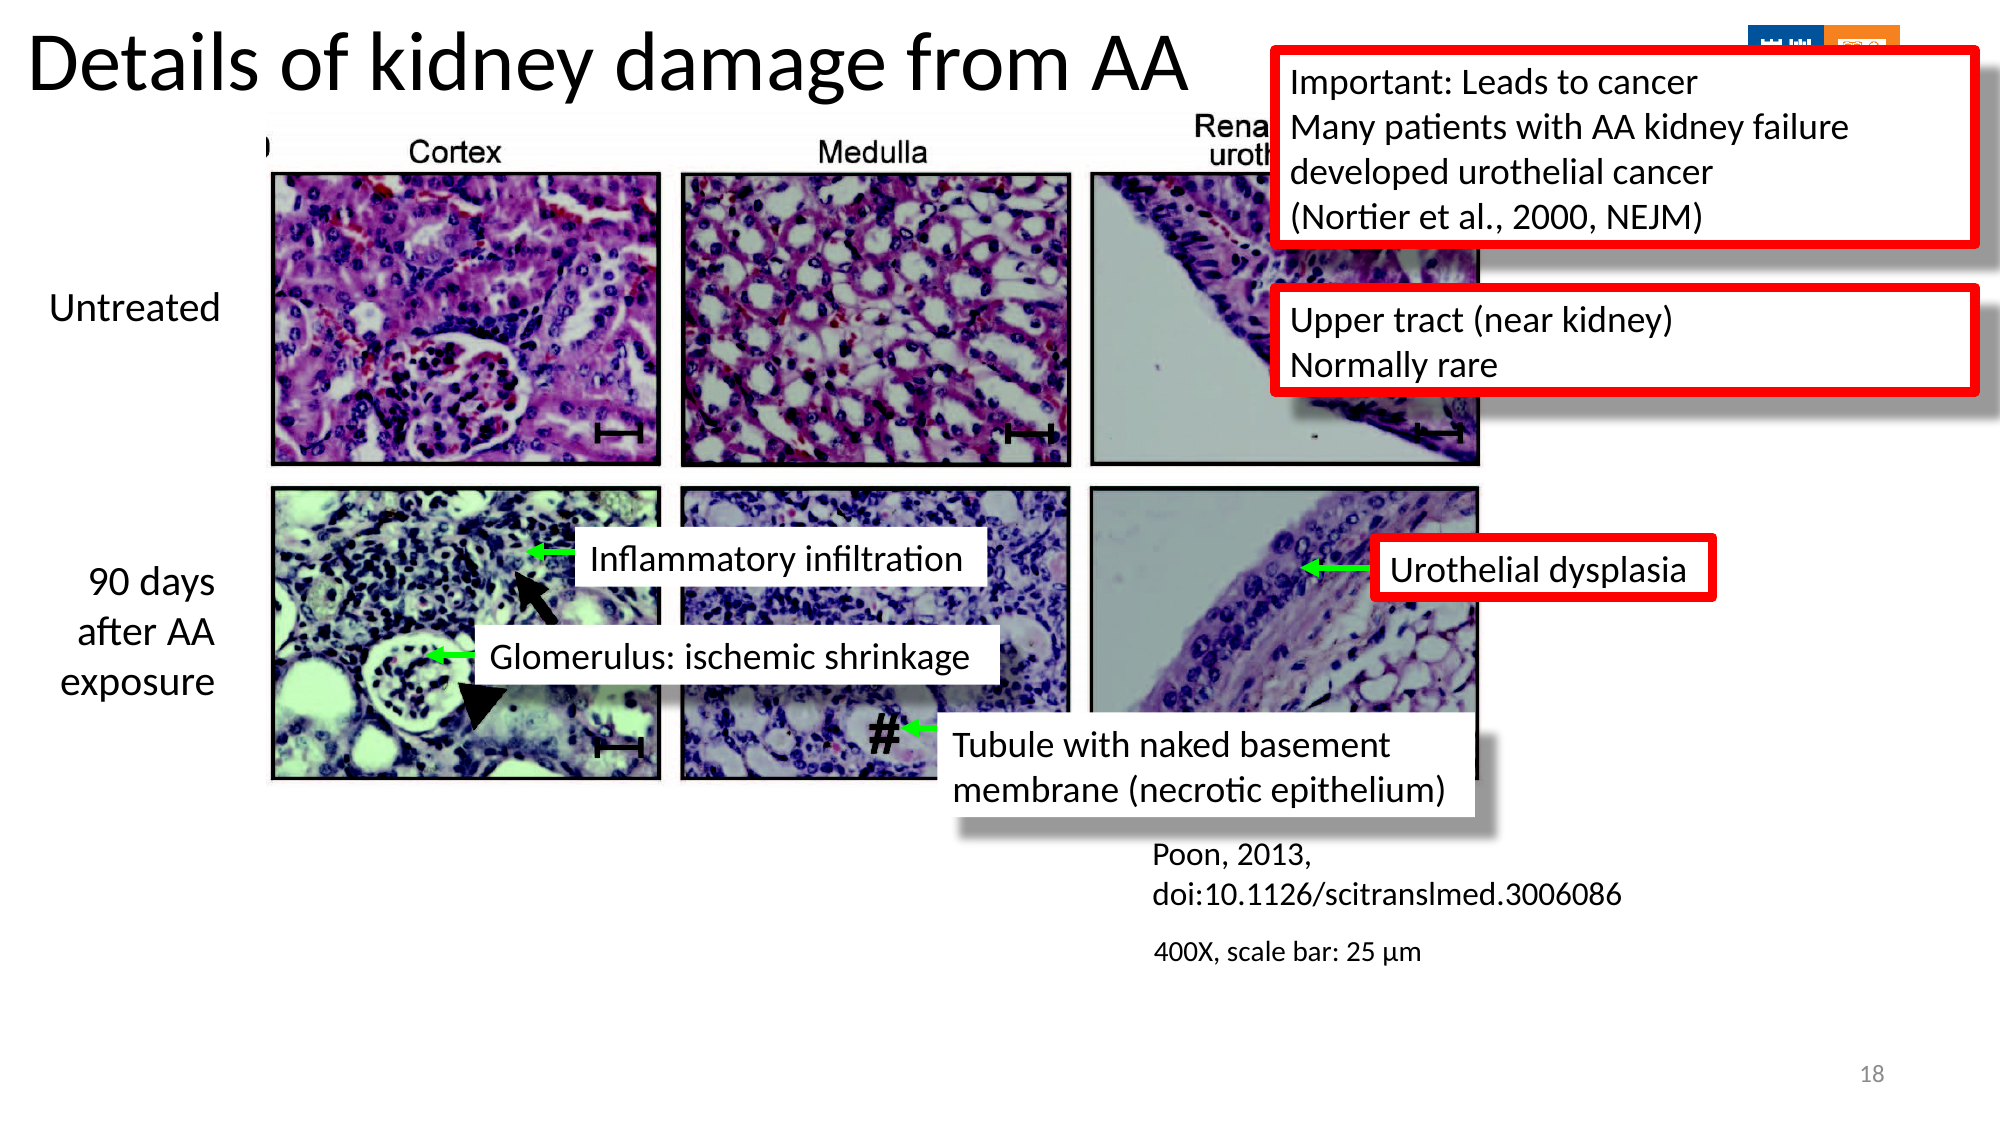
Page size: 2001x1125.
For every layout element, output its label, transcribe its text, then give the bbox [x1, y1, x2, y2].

picture [265, 478, 1486, 788]
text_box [1137, 824, 1688, 976]
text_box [899, 712, 1476, 819]
text_box Important: Leads to cancer Many patients with AA kidney failure developed urothelial cancer (Nortier et al., 2000, NEJM) [1275, 49, 1975, 245]
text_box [424, 624, 1001, 686]
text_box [1299, 537, 1713, 599]
text_box Untreated [33, 271, 237, 337]
slide_number 18 [1433, 1042, 1900, 1103]
text_box Upper tract (near kidney) Normally rare [1491, 287, 1975, 393]
text_box 90 days after AA exposure [0, 546, 231, 712]
title Details of kidney damage from AA [12, 0, 1738, 116]
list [265, 112, 1486, 476]
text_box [524, 526, 988, 588]
picture [1738, 12, 1978, 189]
